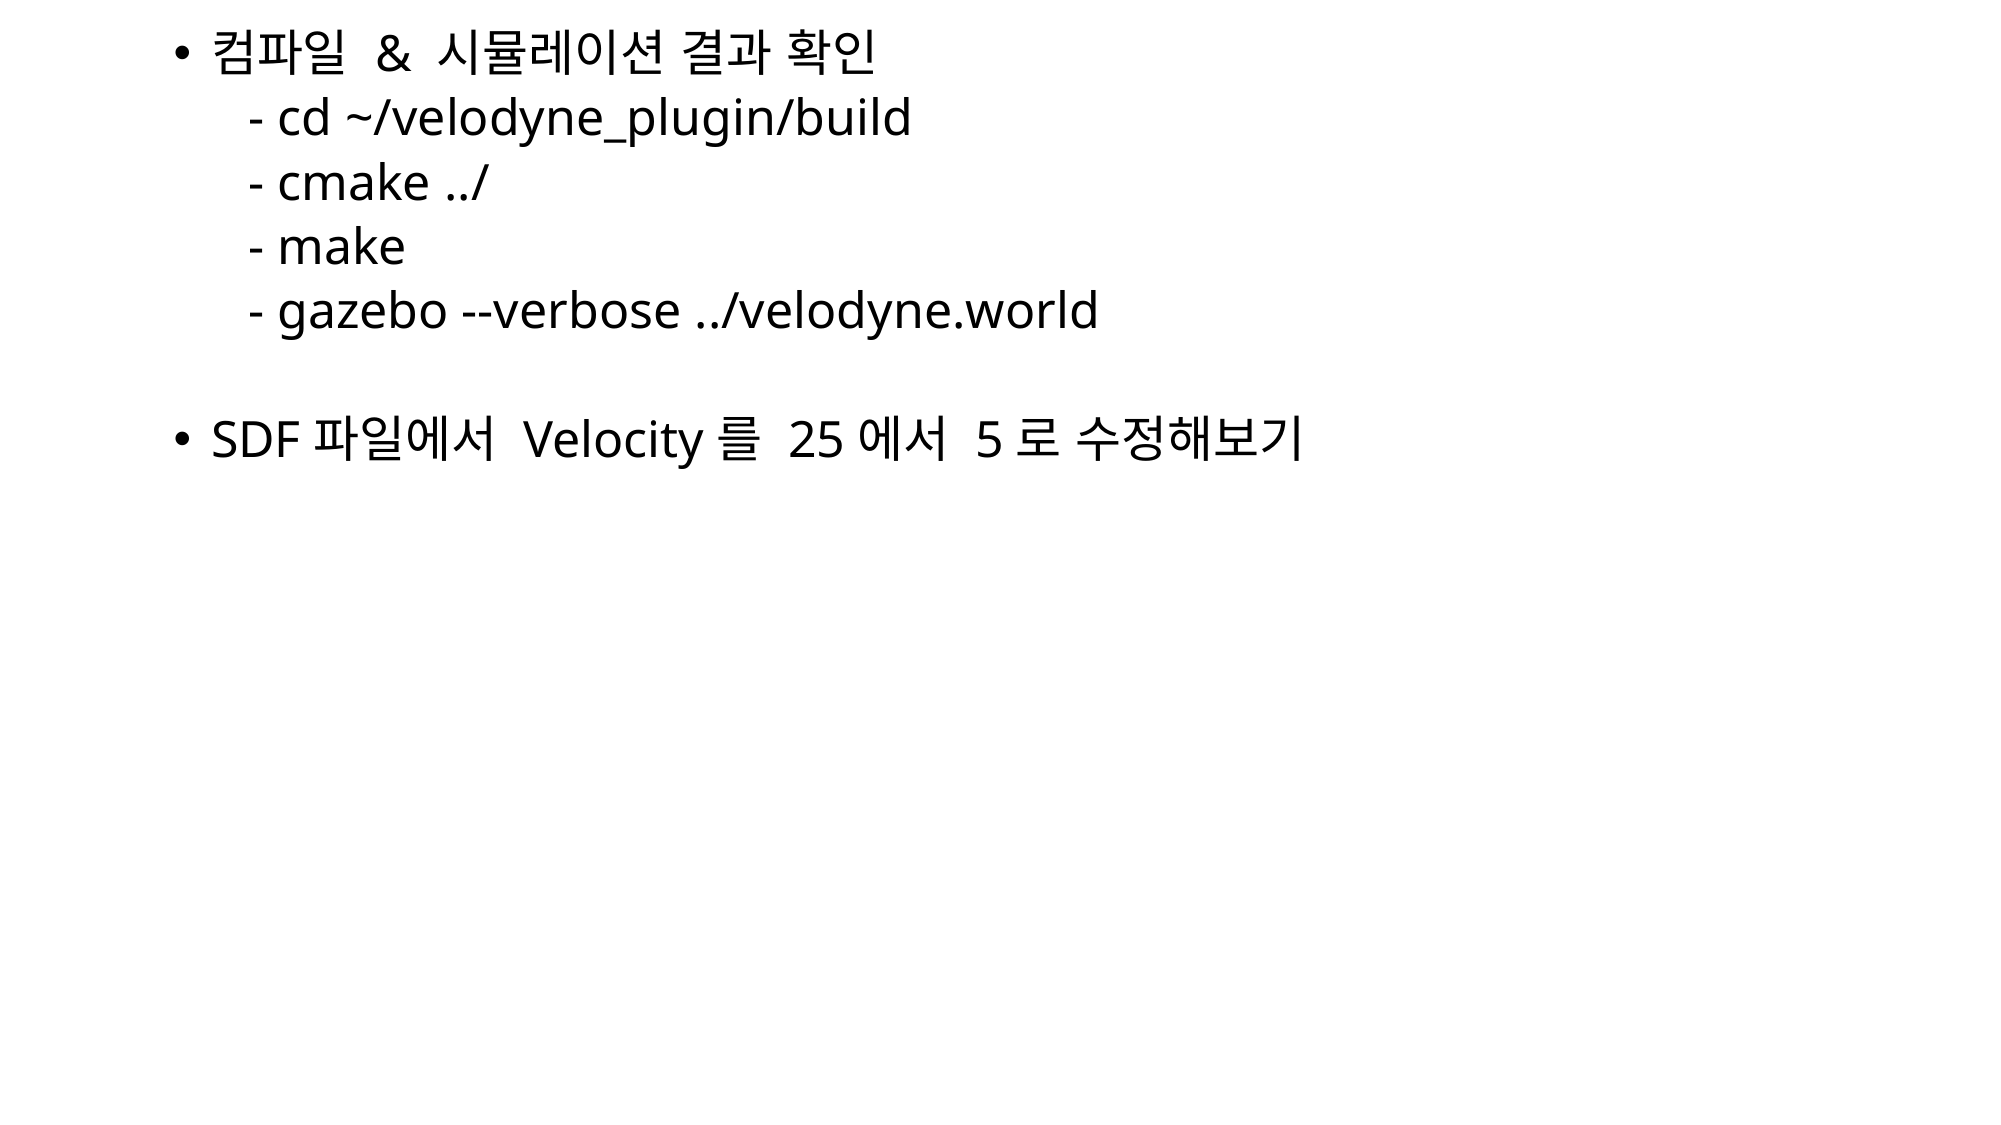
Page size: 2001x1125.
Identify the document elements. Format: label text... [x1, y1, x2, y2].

text_box 컴파일 & 시뮬레이션 결과 확인 - cd ~/velodyne_plugin/build - cmake ../ - make - gazebo --verbose ../velodyne.world SDF파일에서 Velocity를 25에서 5로 수정해보기 [83, 20, 1491, 540]
